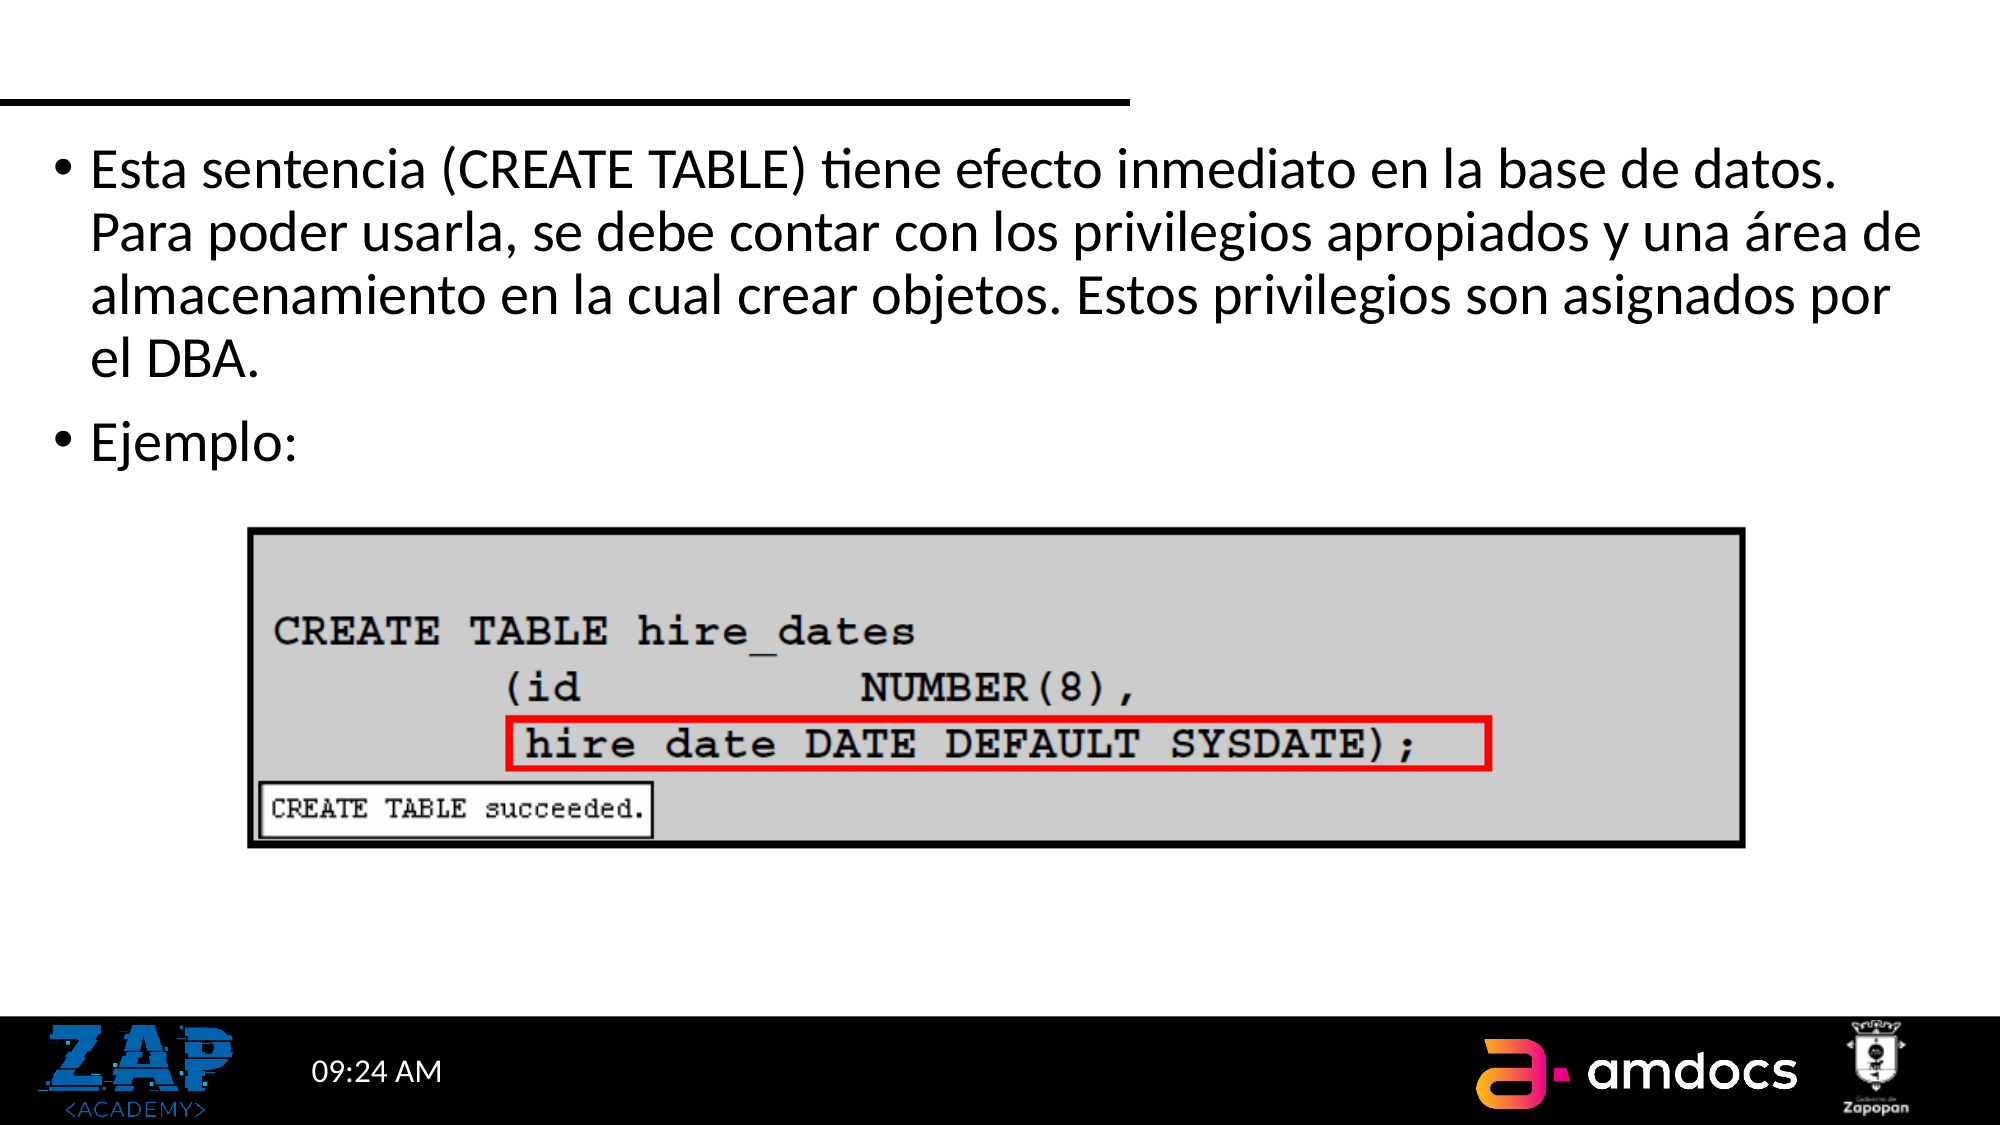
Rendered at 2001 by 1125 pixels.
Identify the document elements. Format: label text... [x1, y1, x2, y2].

picture [235, 518, 1760, 858]
picture [38, 1025, 233, 1117]
list Esta sentencia (CREATE TABLE) tiene efecto inmediato en la base de datos. Para poder usarla, se debe contar con los privilegios apropiados y una área de almacenamiento en la cual crear objetos. Estos privilegios son asignados por el DBA. Ejemplo: [38, 130, 1957, 1016]
picture [1824, 1020, 1936, 1121]
picture [1476, 1039, 1797, 1109]
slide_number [296, 1039, 584, 1099]
